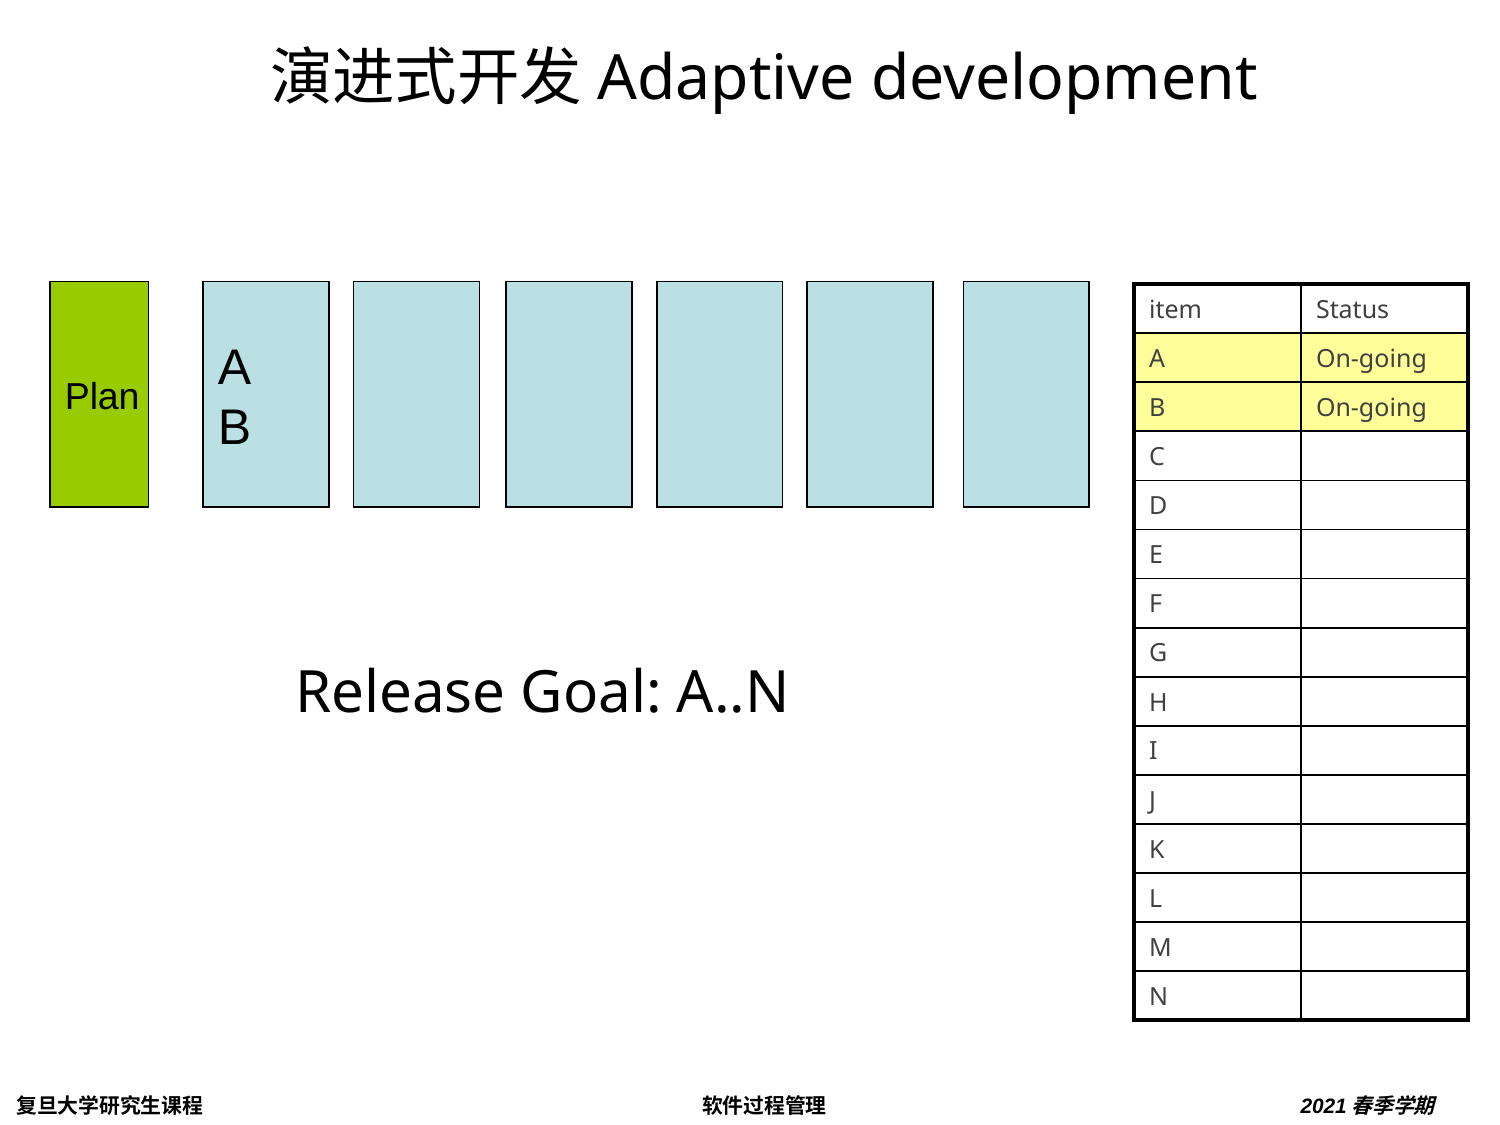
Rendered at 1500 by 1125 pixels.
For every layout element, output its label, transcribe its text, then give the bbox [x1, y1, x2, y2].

table_cell B [1136, 383, 1300, 430]
table_cell [1302, 972, 1466, 1018]
table_cell M [1136, 923, 1300, 970]
text_box Release Goal: A..N [280, 647, 805, 732]
table_cell [1302, 432, 1466, 480]
table_cell C [1136, 432, 1300, 480]
table_cell F [1136, 579, 1300, 627]
table_header item [1136, 286, 1300, 332]
text_box [807, 281, 933, 507]
table_cell [1302, 579, 1466, 627]
table_cell G [1136, 629, 1300, 676]
table_cell On-going [1302, 383, 1466, 430]
table_header Status [1302, 286, 1466, 332]
text_box A B [203, 281, 329, 507]
table_cell [1302, 629, 1466, 676]
table_cell I [1136, 727, 1300, 774]
table_cell [1302, 530, 1466, 578]
table_cell [1302, 727, 1466, 774]
table_cell H [1136, 678, 1300, 725]
table_cell N [1136, 972, 1300, 1018]
title 演进式开发Adaptive development [39, 5, 1489, 121]
table_cell [1302, 923, 1466, 970]
table_cell J [1136, 776, 1300, 823]
table_cell D [1136, 481, 1300, 529]
text_box [656, 281, 783, 507]
text_box Plan [50, 281, 149, 507]
table_cell L [1136, 874, 1300, 921]
text_box [353, 281, 480, 507]
table_cell K [1136, 825, 1300, 872]
table_cell E [1136, 530, 1300, 578]
table_cell [1302, 678, 1466, 725]
table_cell [1302, 776, 1466, 823]
text_box [963, 281, 1090, 507]
table_cell On-going [1302, 334, 1466, 381]
table_cell A [1136, 334, 1300, 381]
text_box [506, 281, 632, 507]
table_cell [1302, 481, 1466, 529]
table_cell [1302, 874, 1466, 921]
table_cell [1302, 825, 1466, 872]
